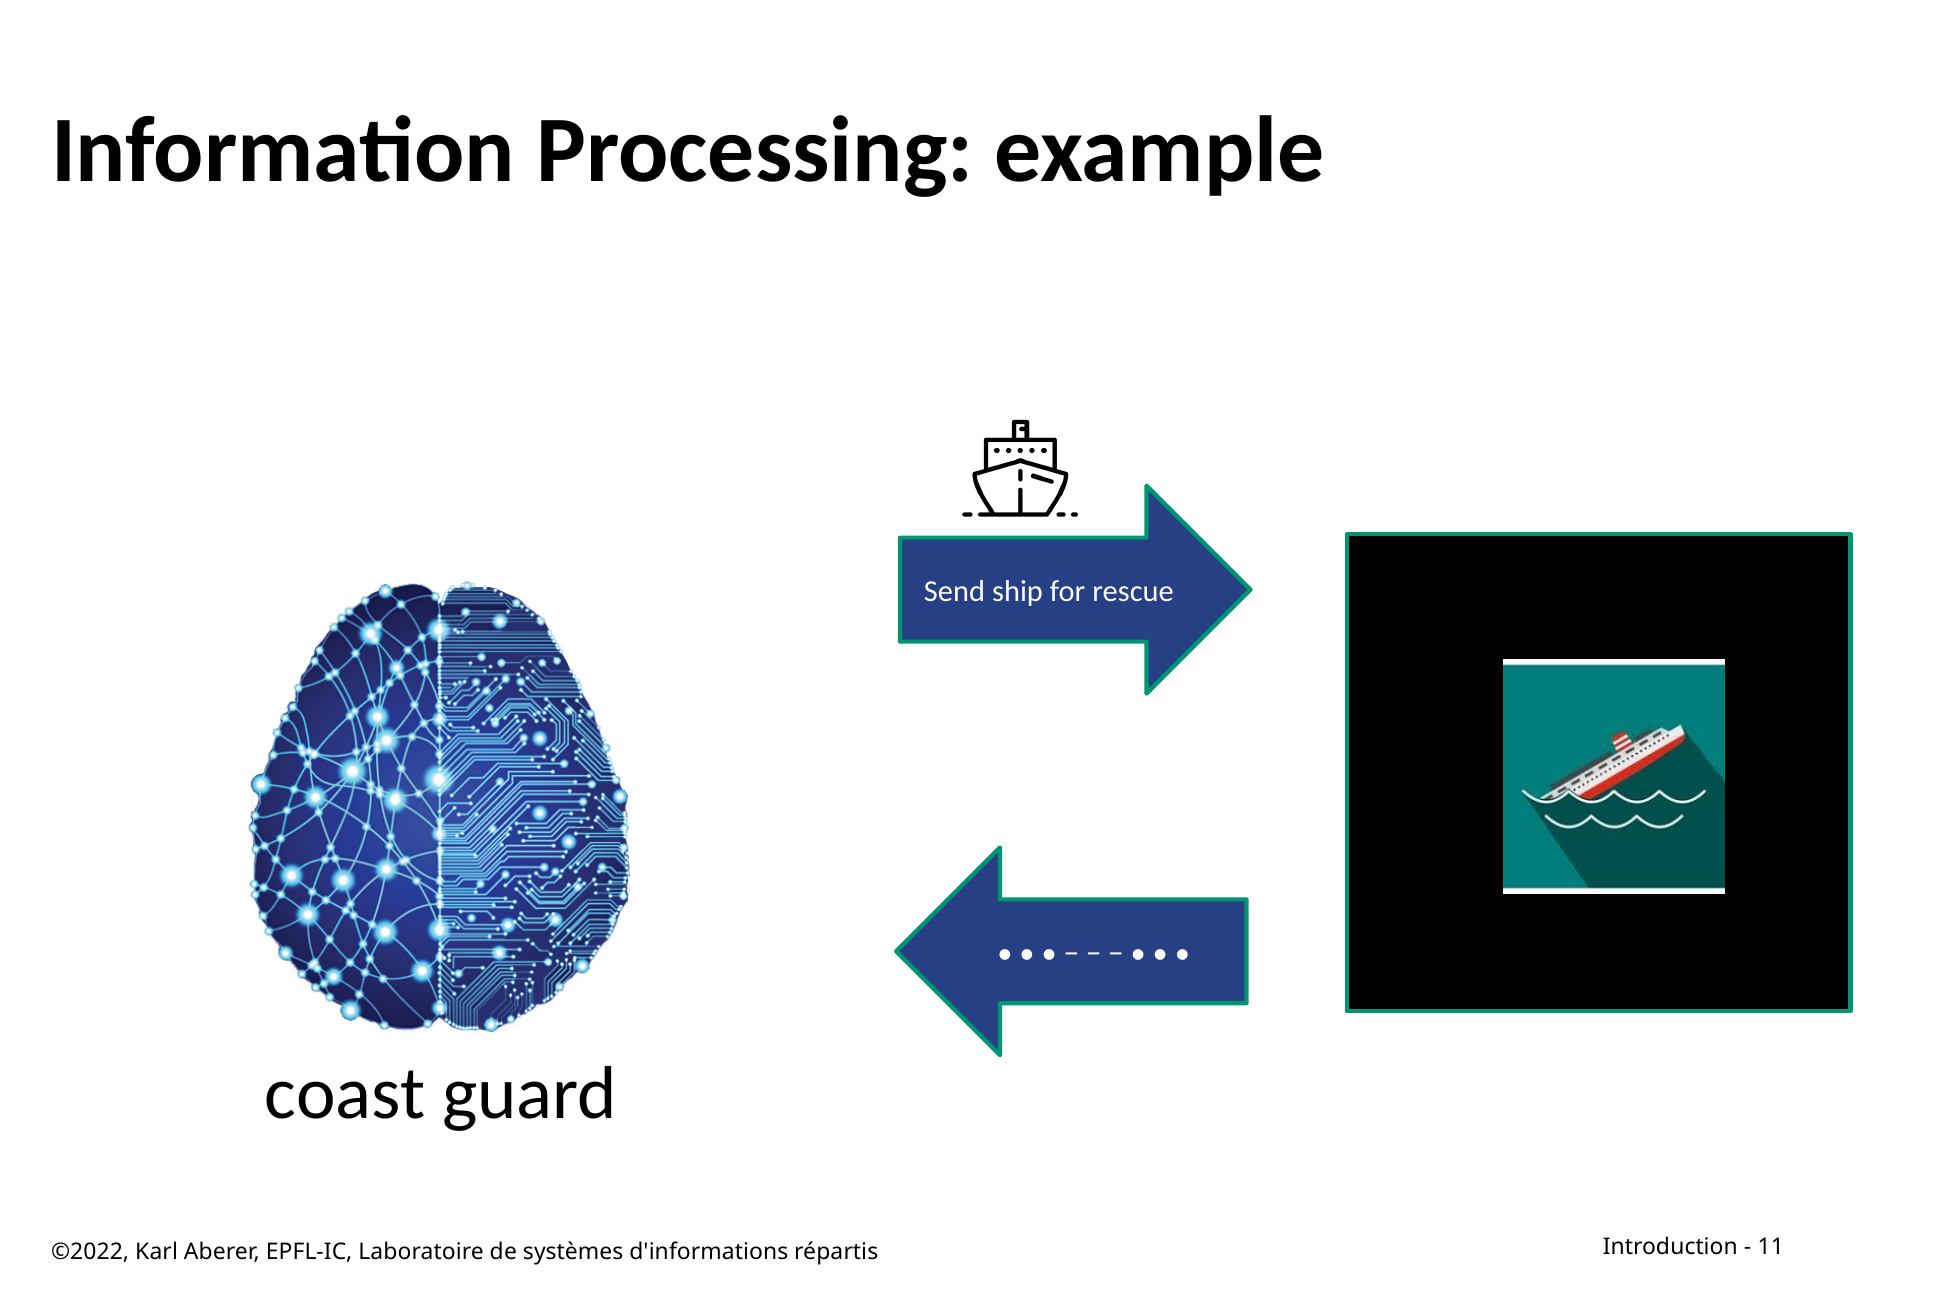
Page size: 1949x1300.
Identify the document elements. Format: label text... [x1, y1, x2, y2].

text_box coast guard [249, 1064, 633, 1141]
title Information Processing: example [32, 57, 1803, 232]
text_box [1347, 534, 1851, 1012]
footer ©2022, Karl Aberer, EPFL-IC, Laboratoire de systèmes d'informations répartis [32, 1227, 1284, 1271]
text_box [899, 410, 1251, 694]
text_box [248, 581, 1247, 1056]
